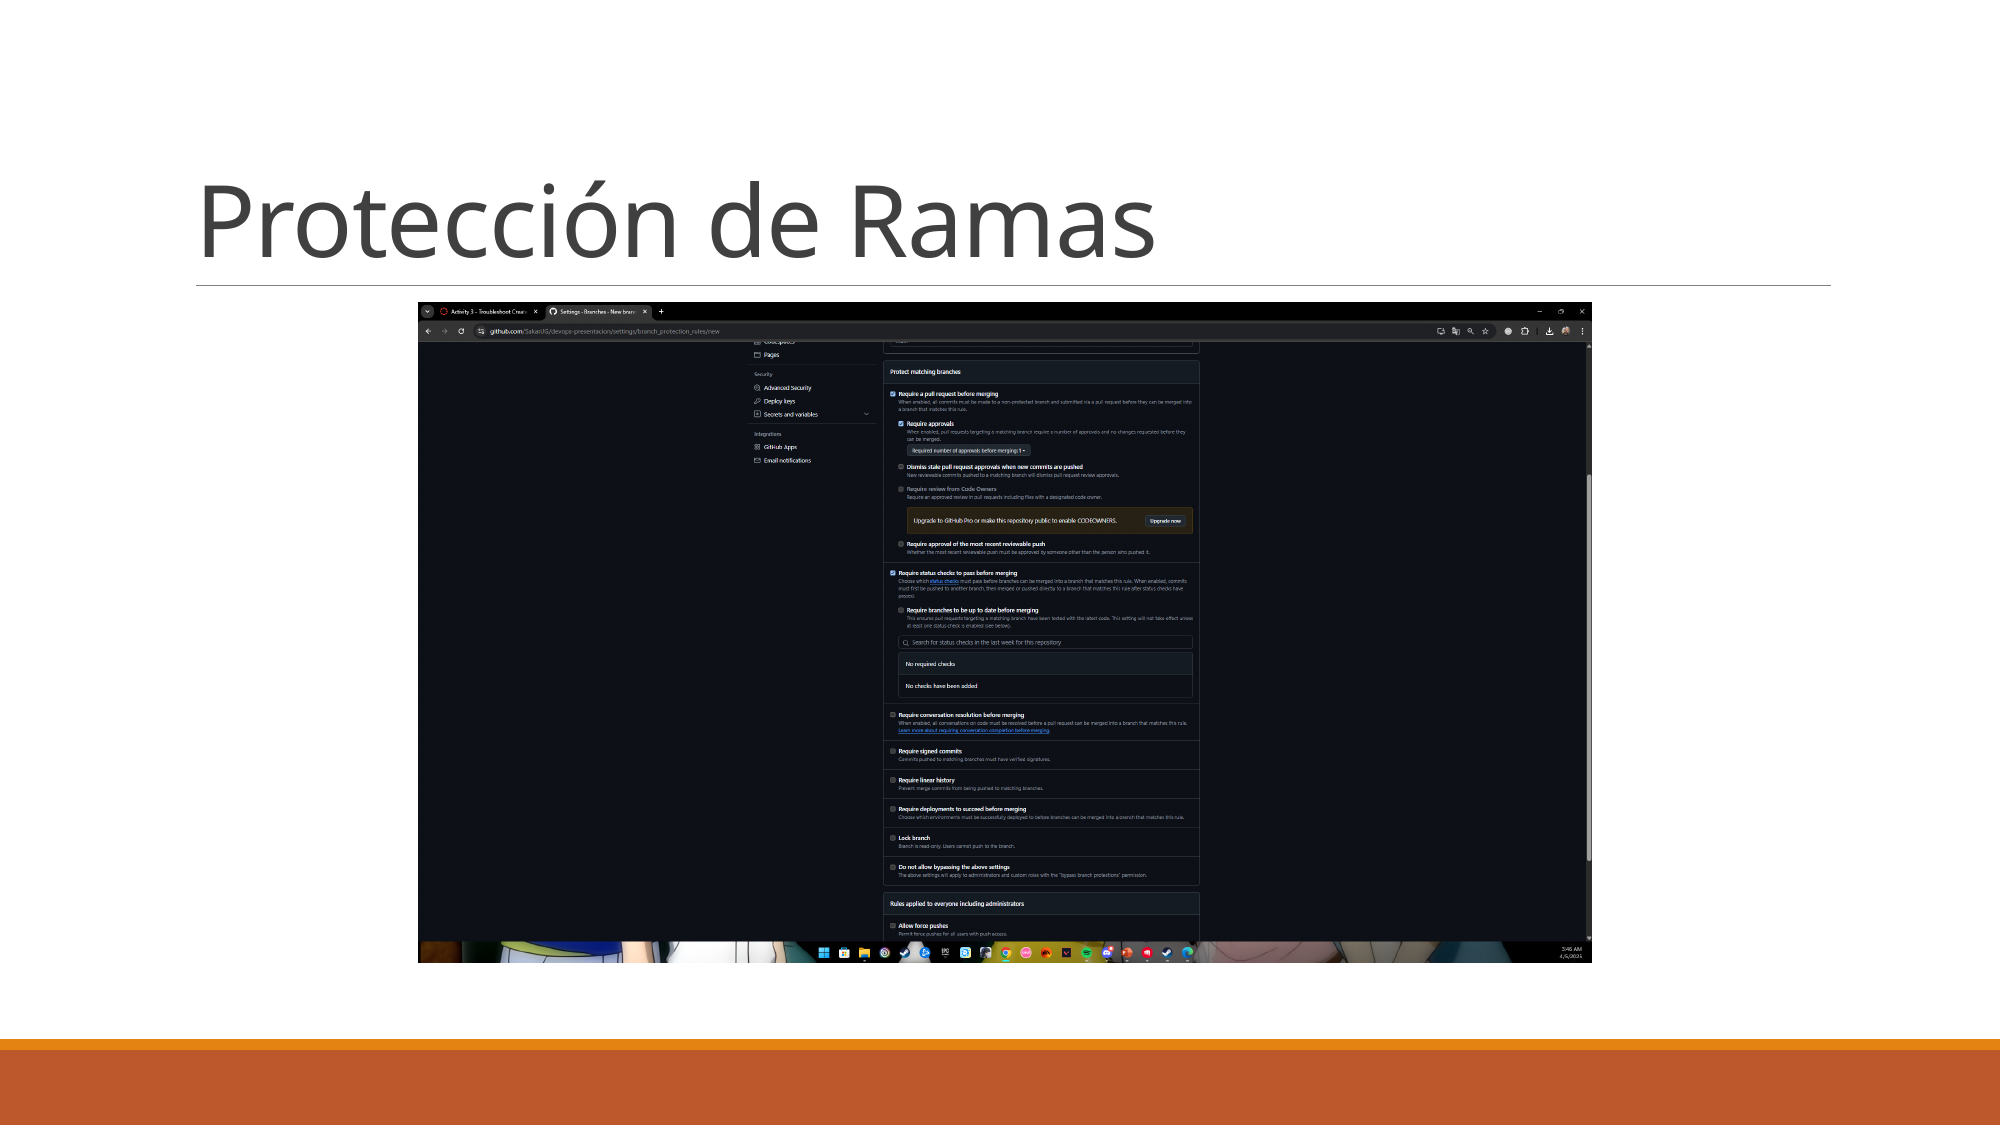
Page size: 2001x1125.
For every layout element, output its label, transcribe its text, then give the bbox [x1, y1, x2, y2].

title Protección de Ramas [180, 47, 1830, 285]
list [417, 302, 1593, 964]
